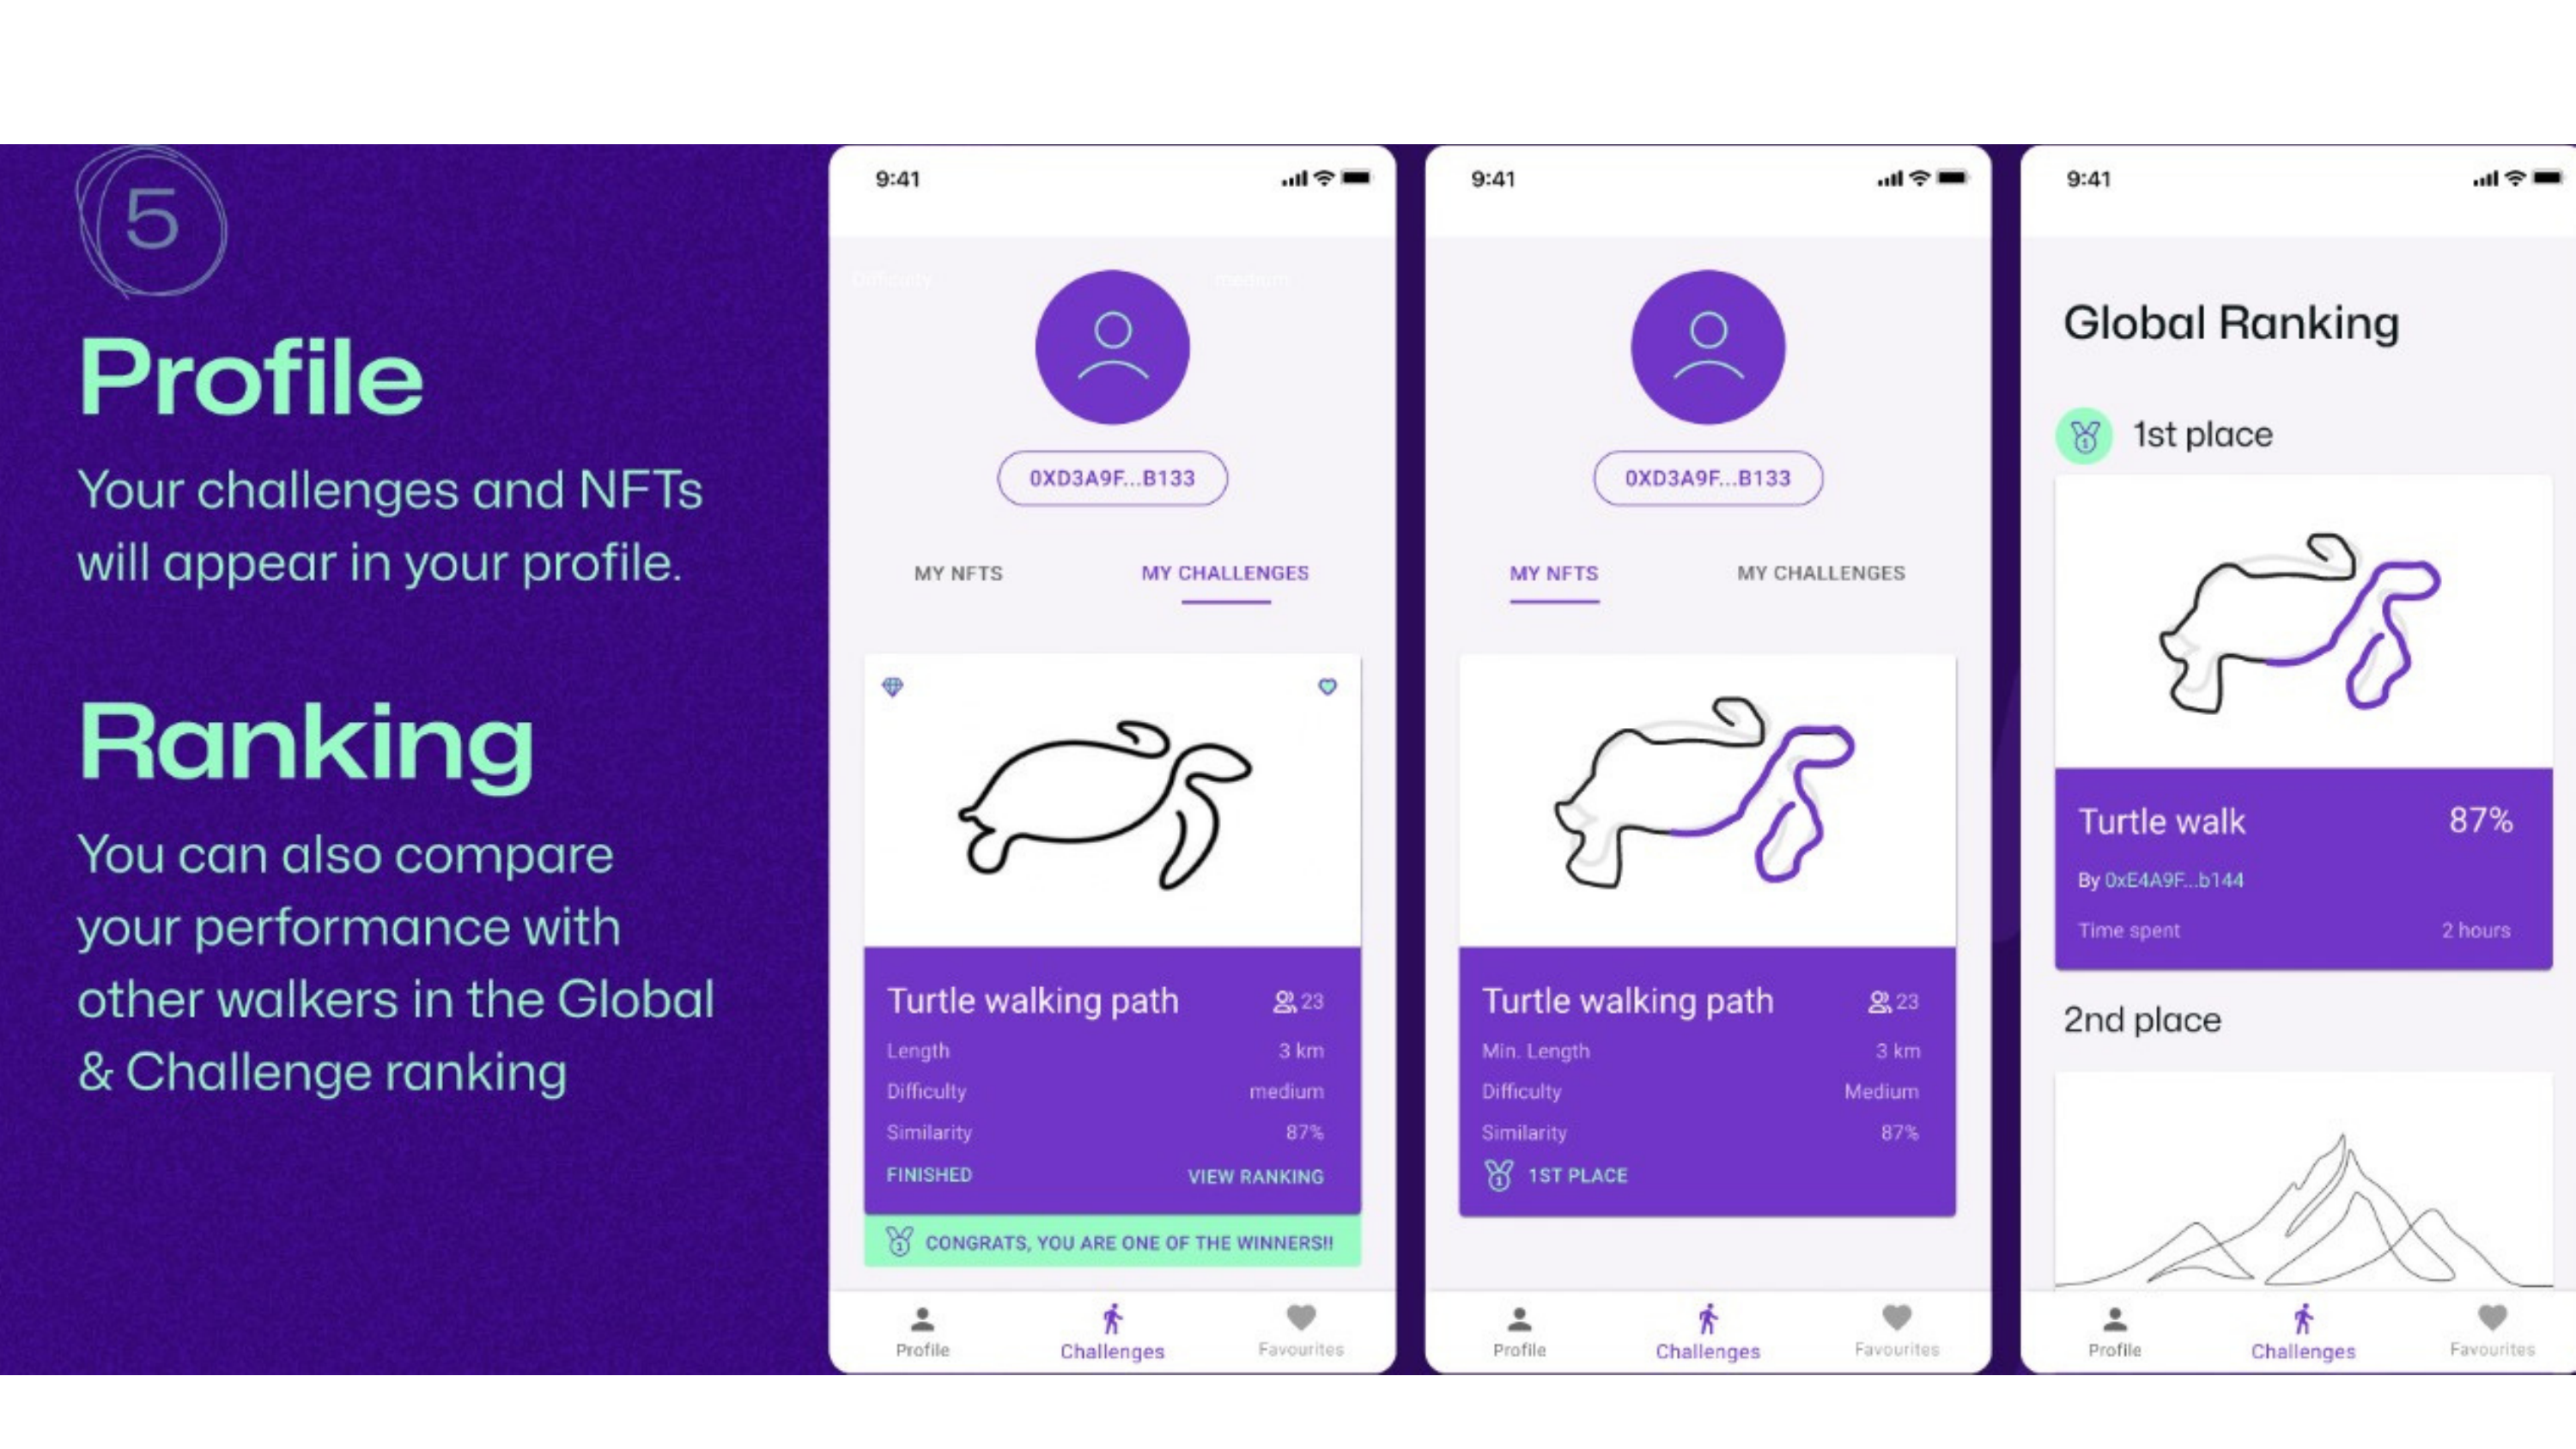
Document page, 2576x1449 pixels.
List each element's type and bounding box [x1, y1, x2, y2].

text_box [0, 144, 2576, 1376]
